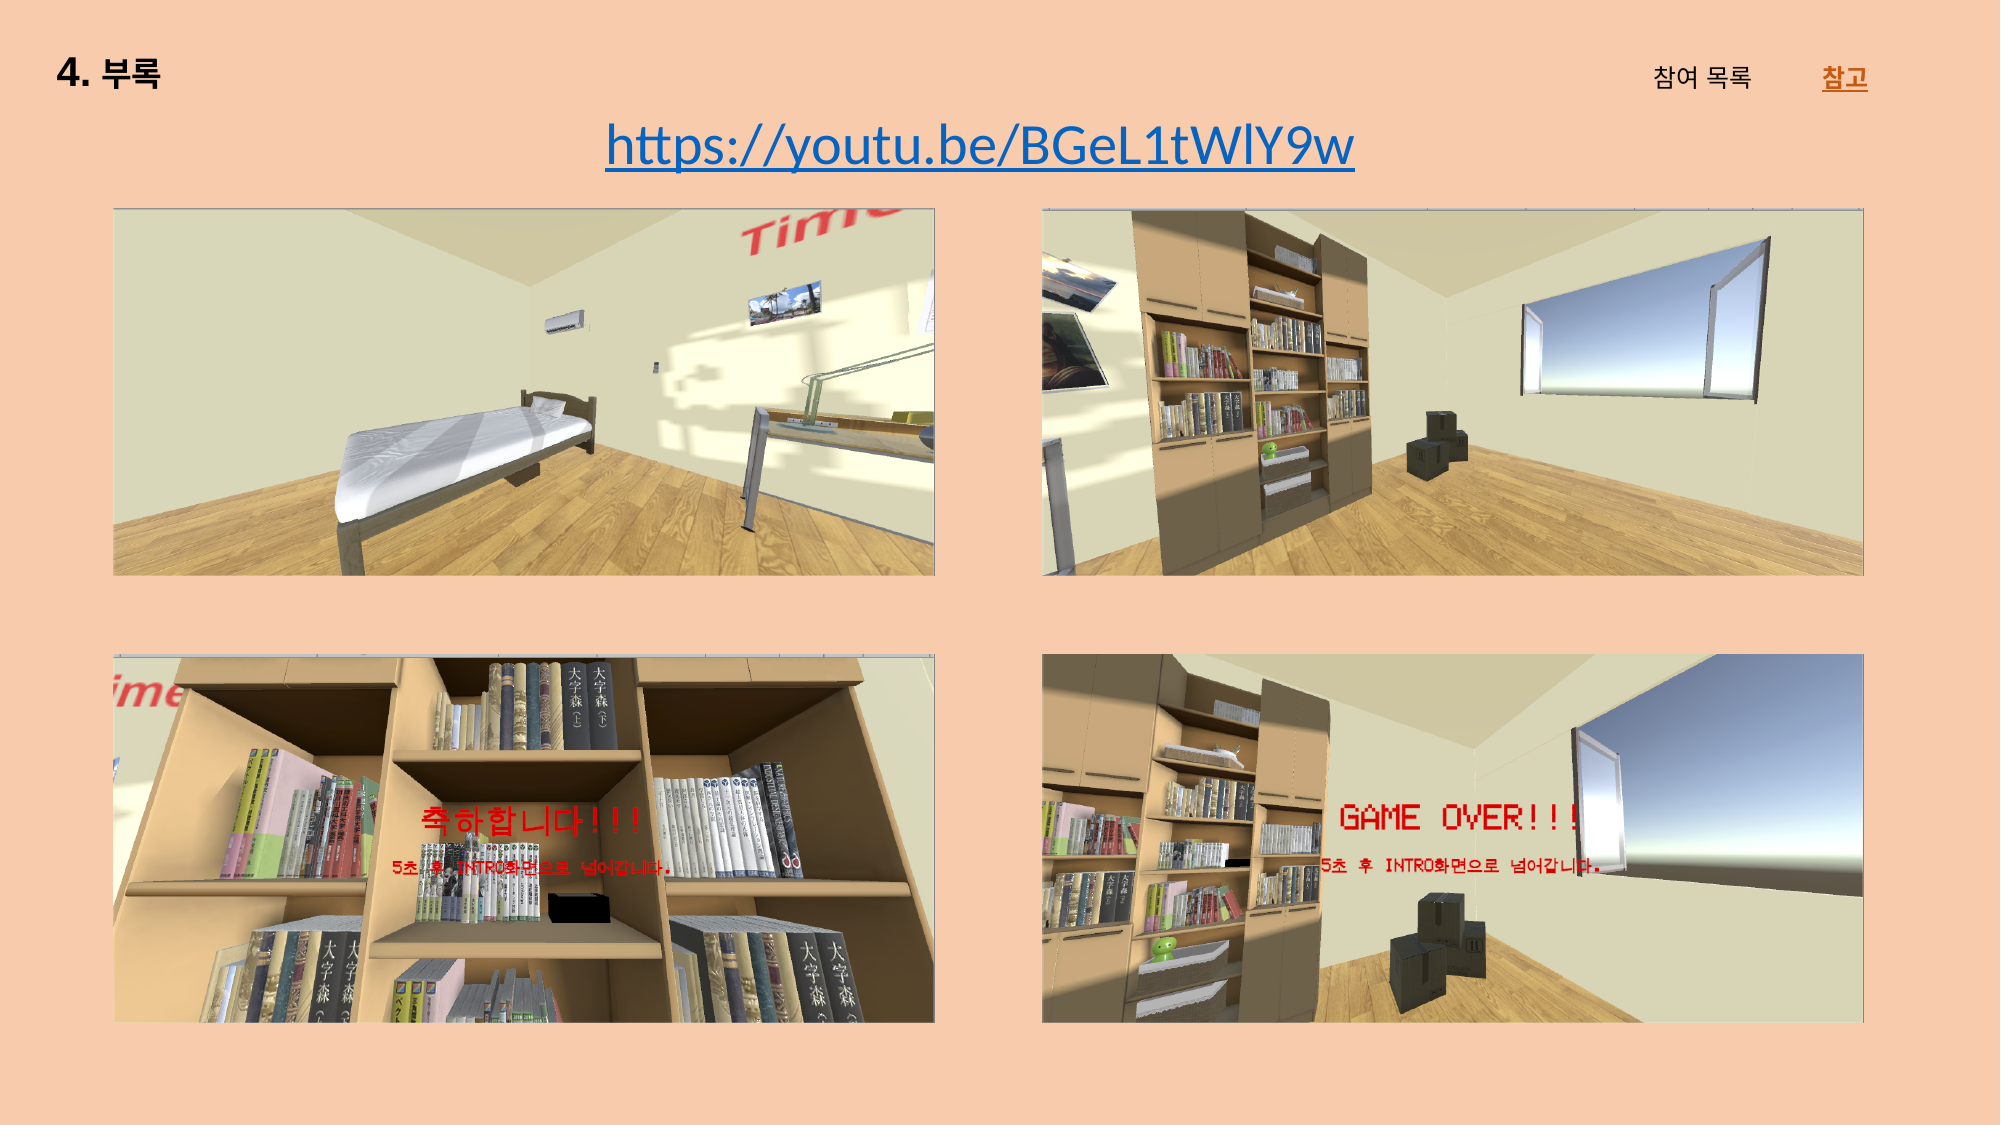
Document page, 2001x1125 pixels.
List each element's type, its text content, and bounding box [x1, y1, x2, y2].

picture [1042, 208, 1864, 576]
picture [1042, 654, 1864, 1023]
text_box 4.부록 [41, 37, 423, 103]
text_box https://youtu.be/BGeL1tWlY9w [590, 98, 1410, 184]
text_box 참여 목록 참고 [1638, 55, 2000, 101]
picture [113, 208, 935, 576]
picture [113, 654, 935, 1023]
